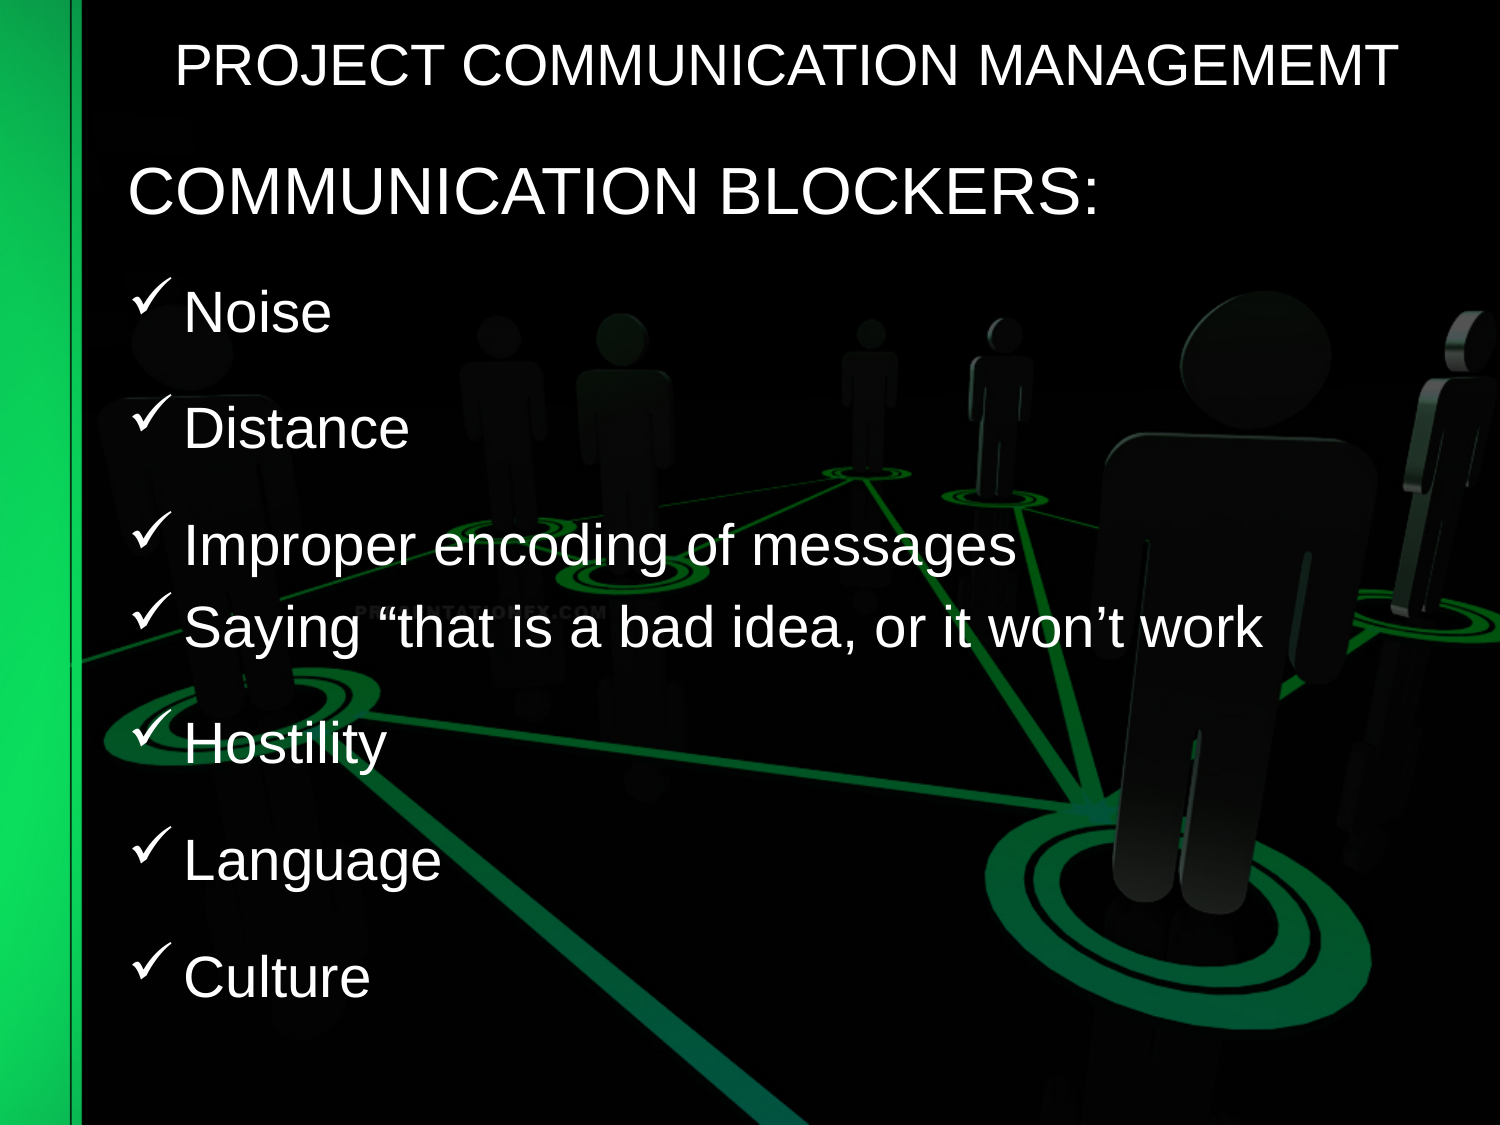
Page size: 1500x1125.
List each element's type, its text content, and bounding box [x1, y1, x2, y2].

list COMMUNICATION BLOCKERS: Noise Distance Improper encoding of messages Saying “that is a bad idea, or it won’t work Hostility Language Culture [112, 99, 1438, 1088]
title PROJECT COMMUNICATION MANAGEMEMT [75, 0, 1500, 125]
picture [0, 0, 1500, 1125]
